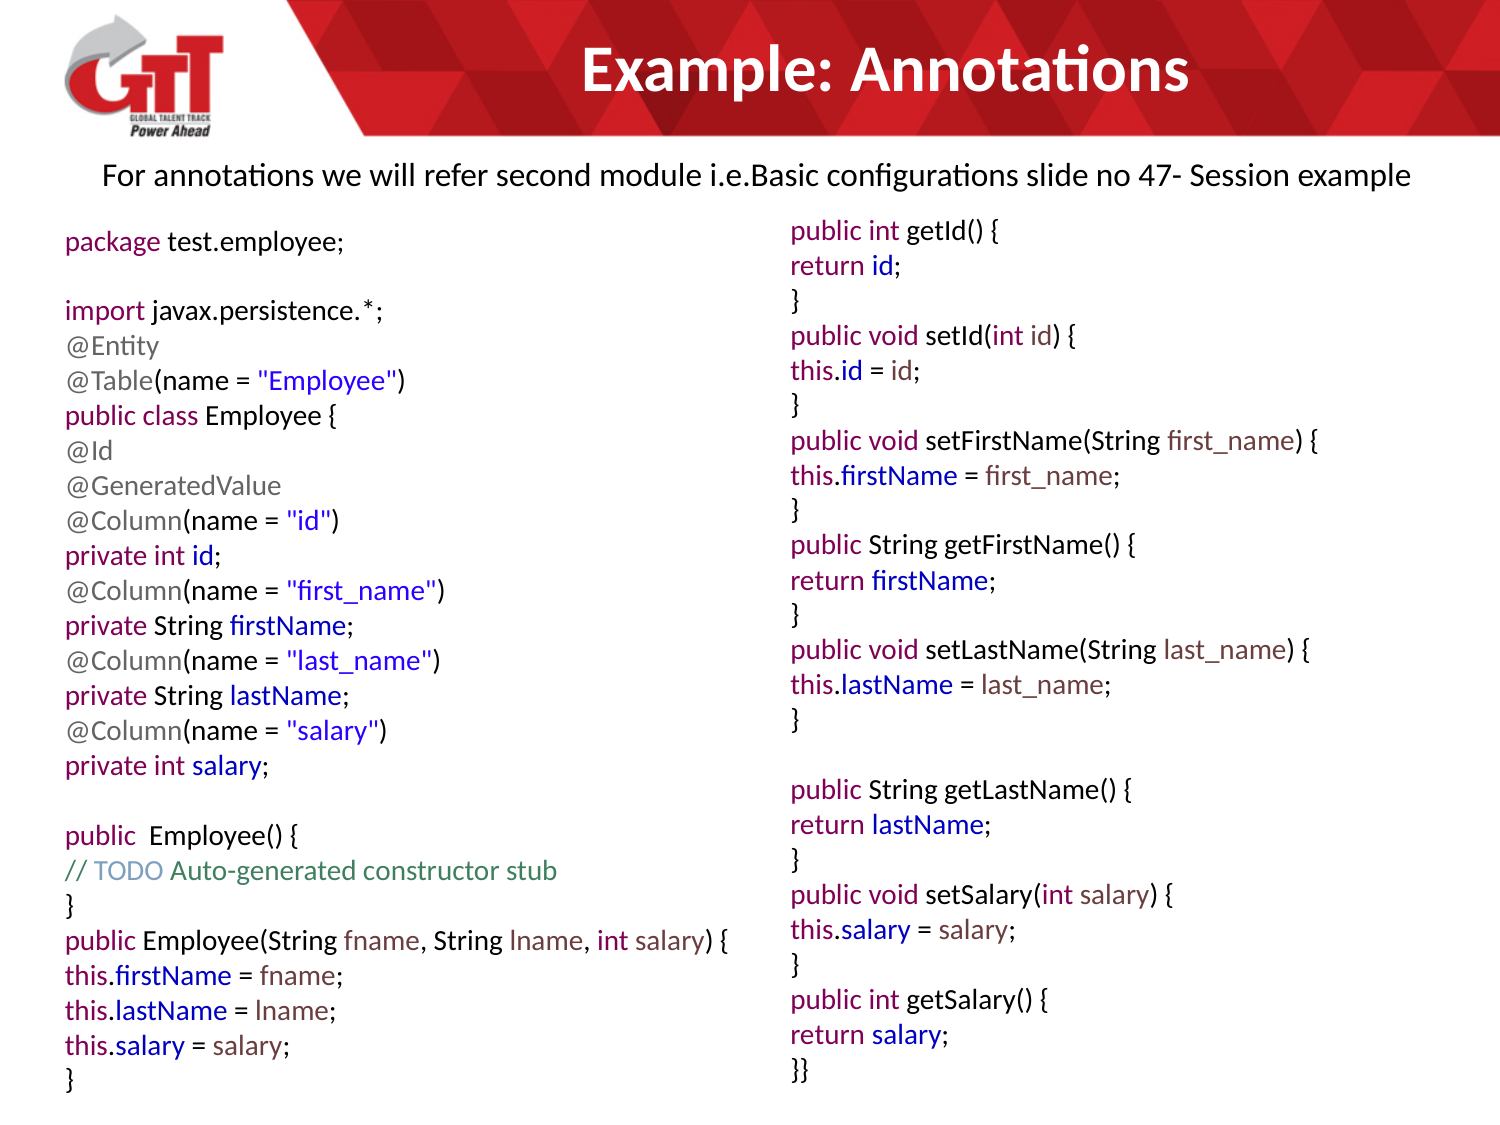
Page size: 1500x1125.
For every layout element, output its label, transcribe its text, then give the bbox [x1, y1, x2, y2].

text_box public int getId() { return id; } public void setId(int id) { this.id = id; } public void setFirstName(String first_name) { this.firstName = first_name; } public String getFirstName() { return firstName; } public void setLastName(String last_name) { this.lastName = last_name; } public String getLastName() { return lastName; } public void setSalary(int salary) { this.salary = salary; } public int getSalary() { return salary; }} [775, 203, 1450, 1093]
text_box package test.employee; import javax.persistence.*; @Entity @Table(name = "Employee") public class Employee { @Id @GeneratedValue @Column(name = "id") private int id; @Column(name = "first_name") private String firstName; @Column(name = "last_name") private String lastName; @Column(name = "salary") private int salary; public Employee() { // TODO Auto-generated constructor stub } public Employee(String fname, String lname, int salary) { this.firstName = fname; this.lastName = lname; this.salary = salary; } [50, 214, 750, 1104]
title Example: Annotations [324, 12, 1463, 118]
list For annotations we will refer second module i.e.Basic configurations slide no 47- Session example [87, 145, 1438, 221]
picture [0, 0, 1500, 1125]
